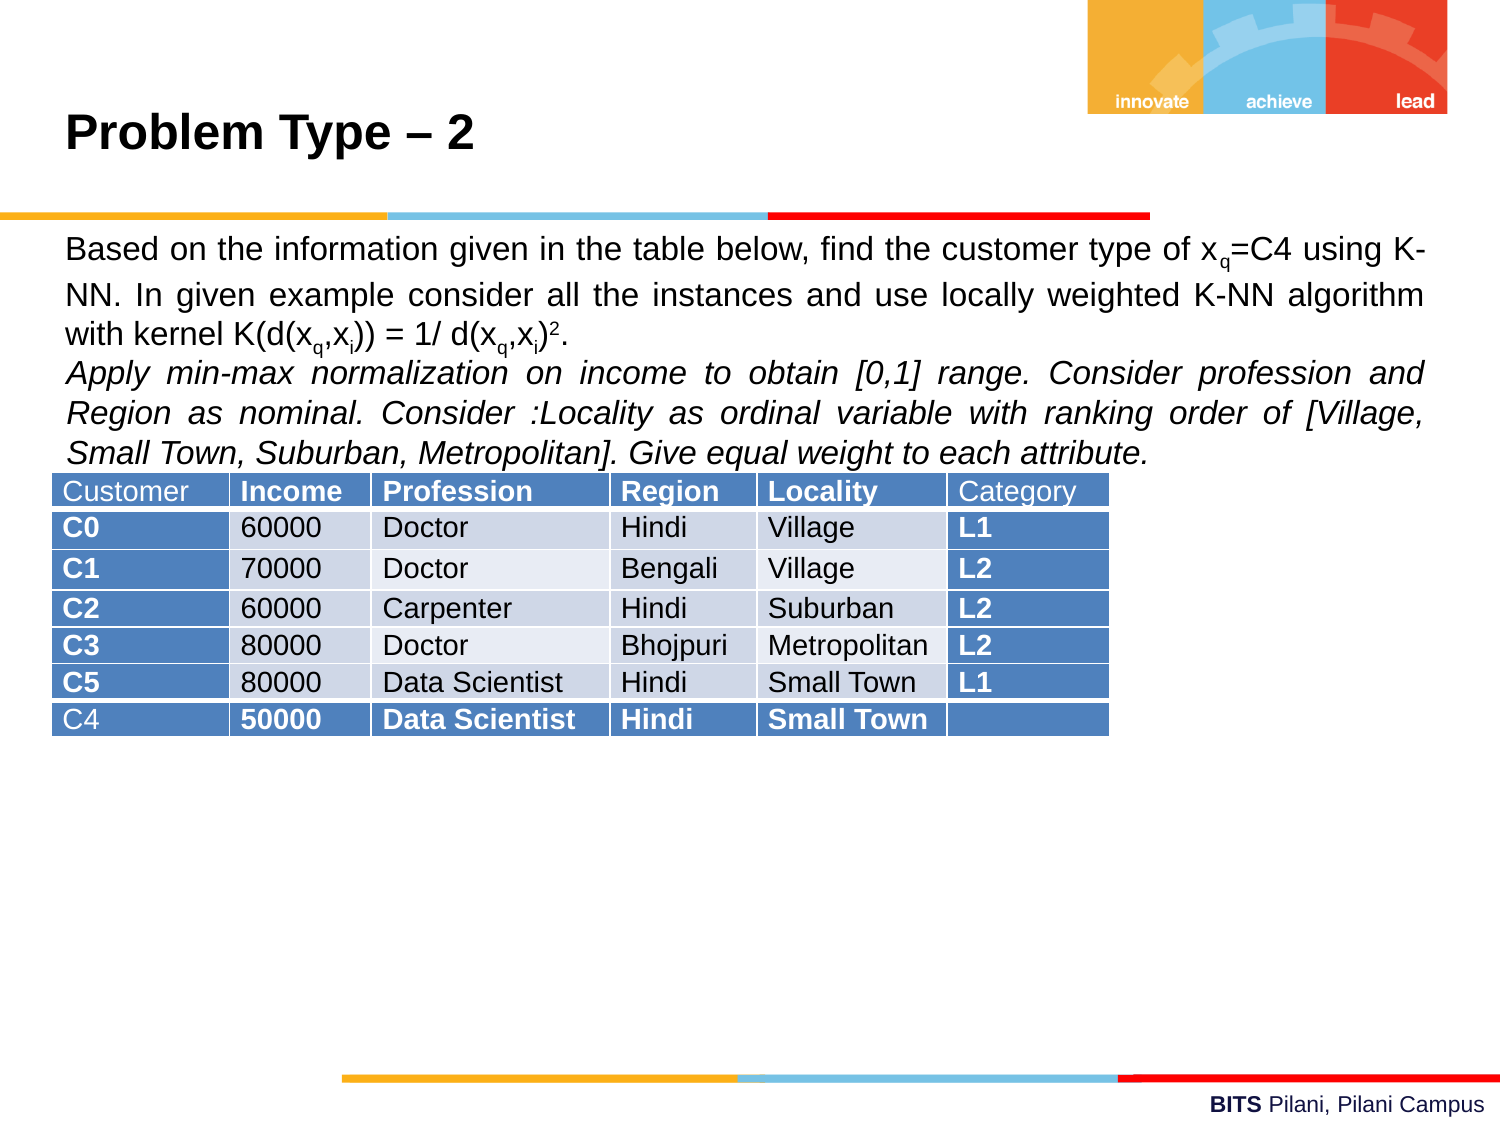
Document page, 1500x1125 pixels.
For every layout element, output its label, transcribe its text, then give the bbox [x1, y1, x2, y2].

table_cell Doctor [372, 628, 609, 663]
table_cell L1 [948, 664, 1109, 698]
table_header Region [611, 479, 756, 506]
table_cell L2 [948, 550, 1109, 589]
table_cell C1 [52, 550, 229, 589]
table_cell L2 [948, 591, 1109, 626]
table_cell Hindi [611, 512, 756, 549]
table_cell Small Town [758, 703, 946, 736]
table_header Profession [372, 479, 609, 506]
table_cell L1 [948, 512, 1109, 549]
table_cell Bhojpuri [611, 628, 756, 663]
table_cell C4 [52, 703, 229, 736]
table_cell Bengali [611, 550, 756, 589]
table_cell Metropolitan [758, 628, 946, 663]
table_cell Data Scientist [372, 703, 609, 736]
table_cell 80000 [230, 628, 370, 663]
table_cell Village [758, 550, 946, 589]
table_cell C2 [52, 591, 229, 626]
table_cell Suburban [758, 591, 946, 626]
table_cell 80000 [230, 664, 370, 698]
list Problem Type – 2 [50, 24, 1088, 213]
table_cell Small Town [758, 664, 946, 698]
picture [1087, 0, 1448, 114]
table_cell Data Scientist [372, 664, 609, 698]
table_cell 60000 [230, 591, 370, 626]
table_cell Hindi [611, 591, 756, 626]
table_cell 70000 [230, 550, 370, 589]
table_header Customer [52, 479, 229, 506]
table_cell Hindi [611, 703, 756, 736]
text_box Based on the information given in the table below, find the customer type of xq=C4 using K-NN. In given example consider all the instances and use locally weighted K-NN algorithm with kernel K(d(xq,xi)) = 1/ d(xq,xi)2. [49, 219, 1442, 363]
table_cell L2 [948, 628, 1109, 663]
table_cell Hindi [611, 664, 756, 698]
table_cell C5 [52, 664, 229, 698]
text_box Apply min-max normalization on income to obtain [0,1] range. Consider profession and Region as nominal. Consider :Locality as ordinal variable with ranking order of [Village, Small Town, Suburban, Metropolitan]. Give equal weight to each attribute. [51, 344, 1442, 479]
table_cell Doctor [372, 512, 609, 549]
table_header Income [230, 479, 370, 506]
table_cell Doctor [372, 550, 609, 589]
table_header Locality [758, 479, 946, 506]
table_header Category [948, 479, 1109, 506]
table_cell Carpenter [372, 591, 609, 626]
table_cell 60000 [230, 512, 370, 549]
table_cell Village [758, 512, 946, 549]
table_cell C3 [52, 628, 229, 663]
table_cell 50000 [230, 703, 370, 736]
table_cell [948, 703, 1109, 736]
table_cell C0 [52, 512, 229, 549]
